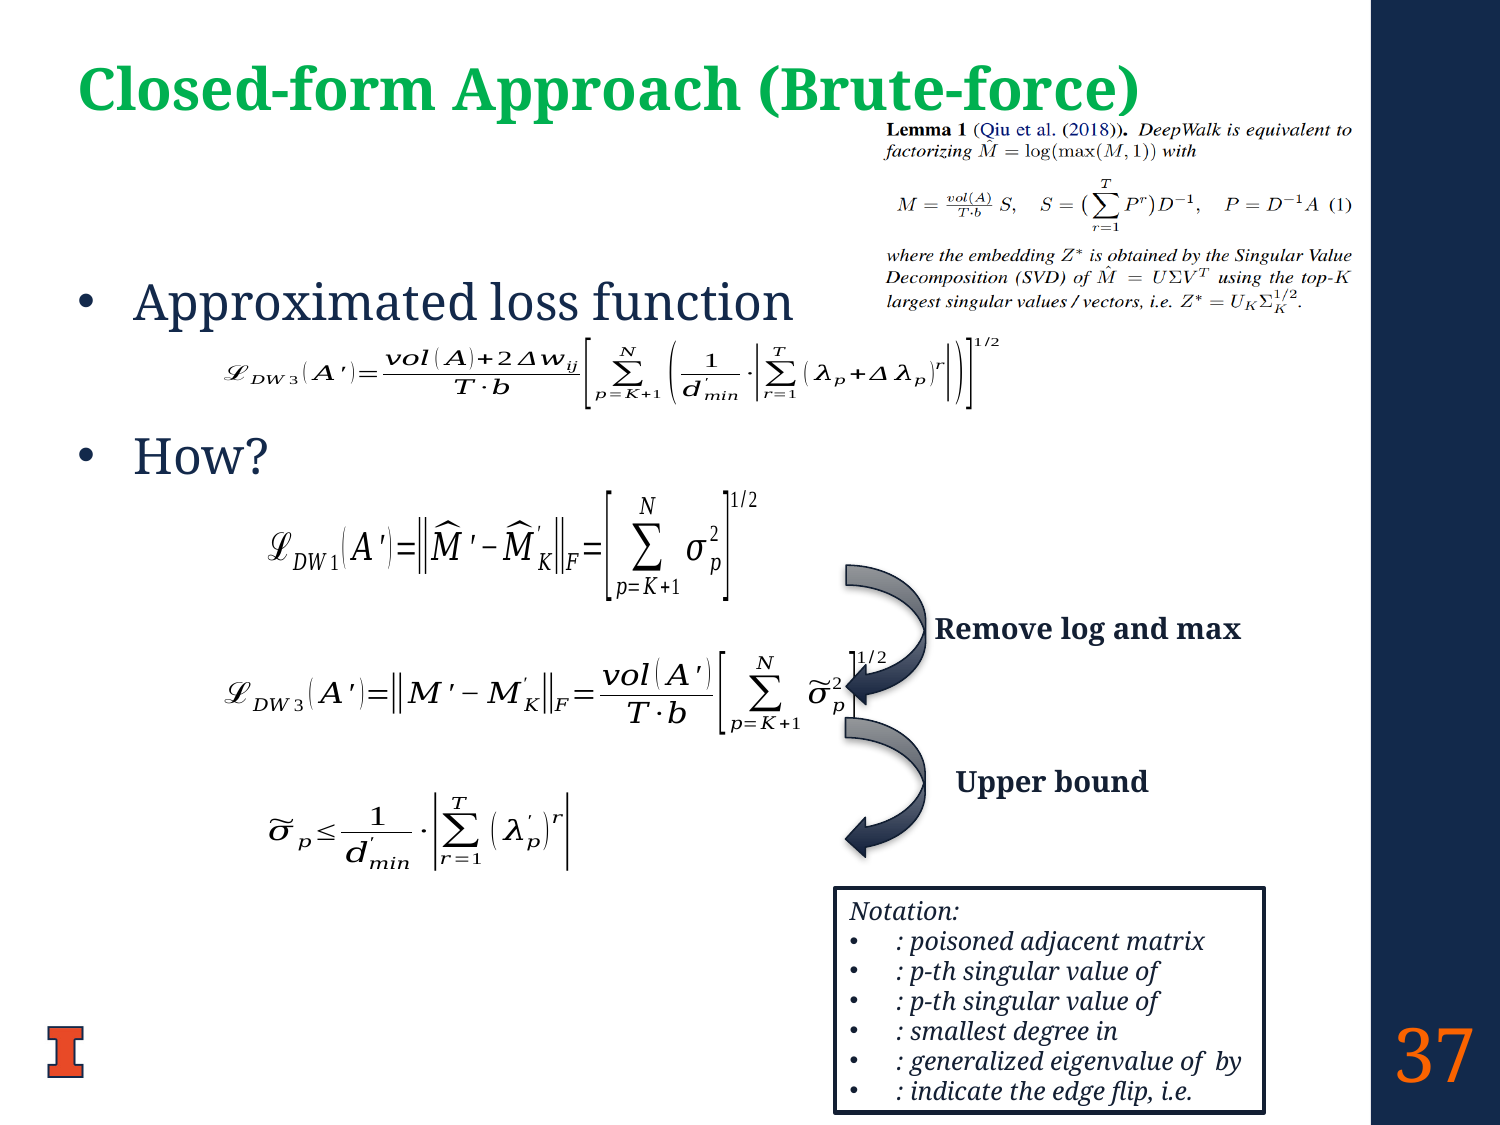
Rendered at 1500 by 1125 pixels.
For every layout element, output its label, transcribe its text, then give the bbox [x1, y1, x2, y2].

slide_number 37 [1371, 1009, 1499, 1110]
picture [0, 0, 1500, 1125]
text_box Remove log and max [926, 603, 1257, 653]
list Approximated loss function How? [62, 262, 1358, 975]
title Closed-form Approach (Brute-force) [62, 45, 1358, 233]
text_box [844, 716, 926, 858]
text_box Upper bound [940, 755, 1165, 806]
text_box [845, 564, 927, 706]
